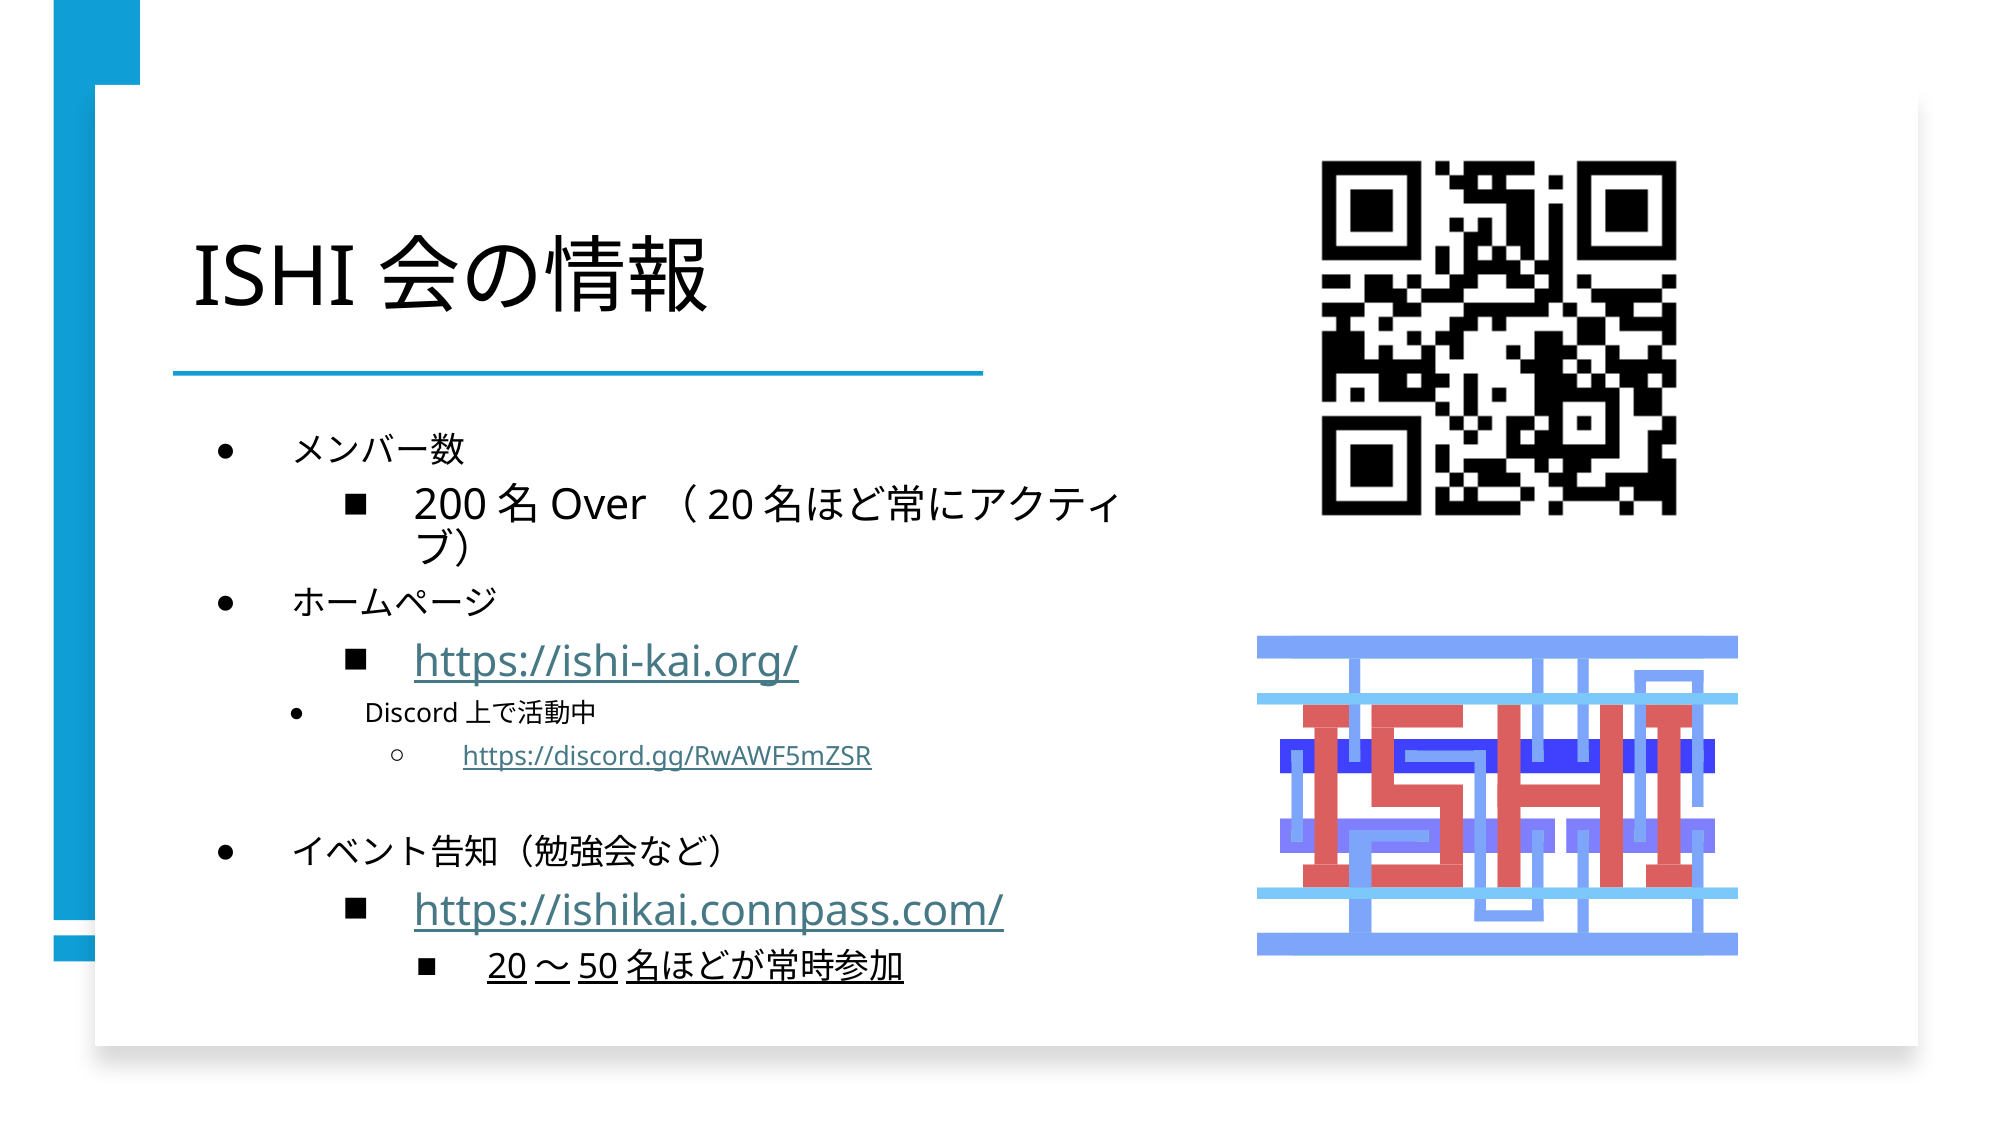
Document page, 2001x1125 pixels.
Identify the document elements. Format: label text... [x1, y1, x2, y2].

text_box [172, 370, 985, 377]
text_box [0, 436, 578, 525]
list メンバー数 200名Over（20名ほど常にアクティブ） ホームページ https://ishi-kai.org/ Discord上で活動中 https://discord.gg/RwAWF5mZSR イベント告知（勉強会など） https://ishikai.connpass.com/ 20～50名ほどが常時参加 [173, 411, 1206, 1008]
picture [1287, 126, 1712, 551]
text_box [93, 83, 1919, 1047]
title ISHI会の情報 [173, 151, 1001, 344]
picture [1249, 585, 1750, 1011]
text_box [0, 0, 2000, 1125]
